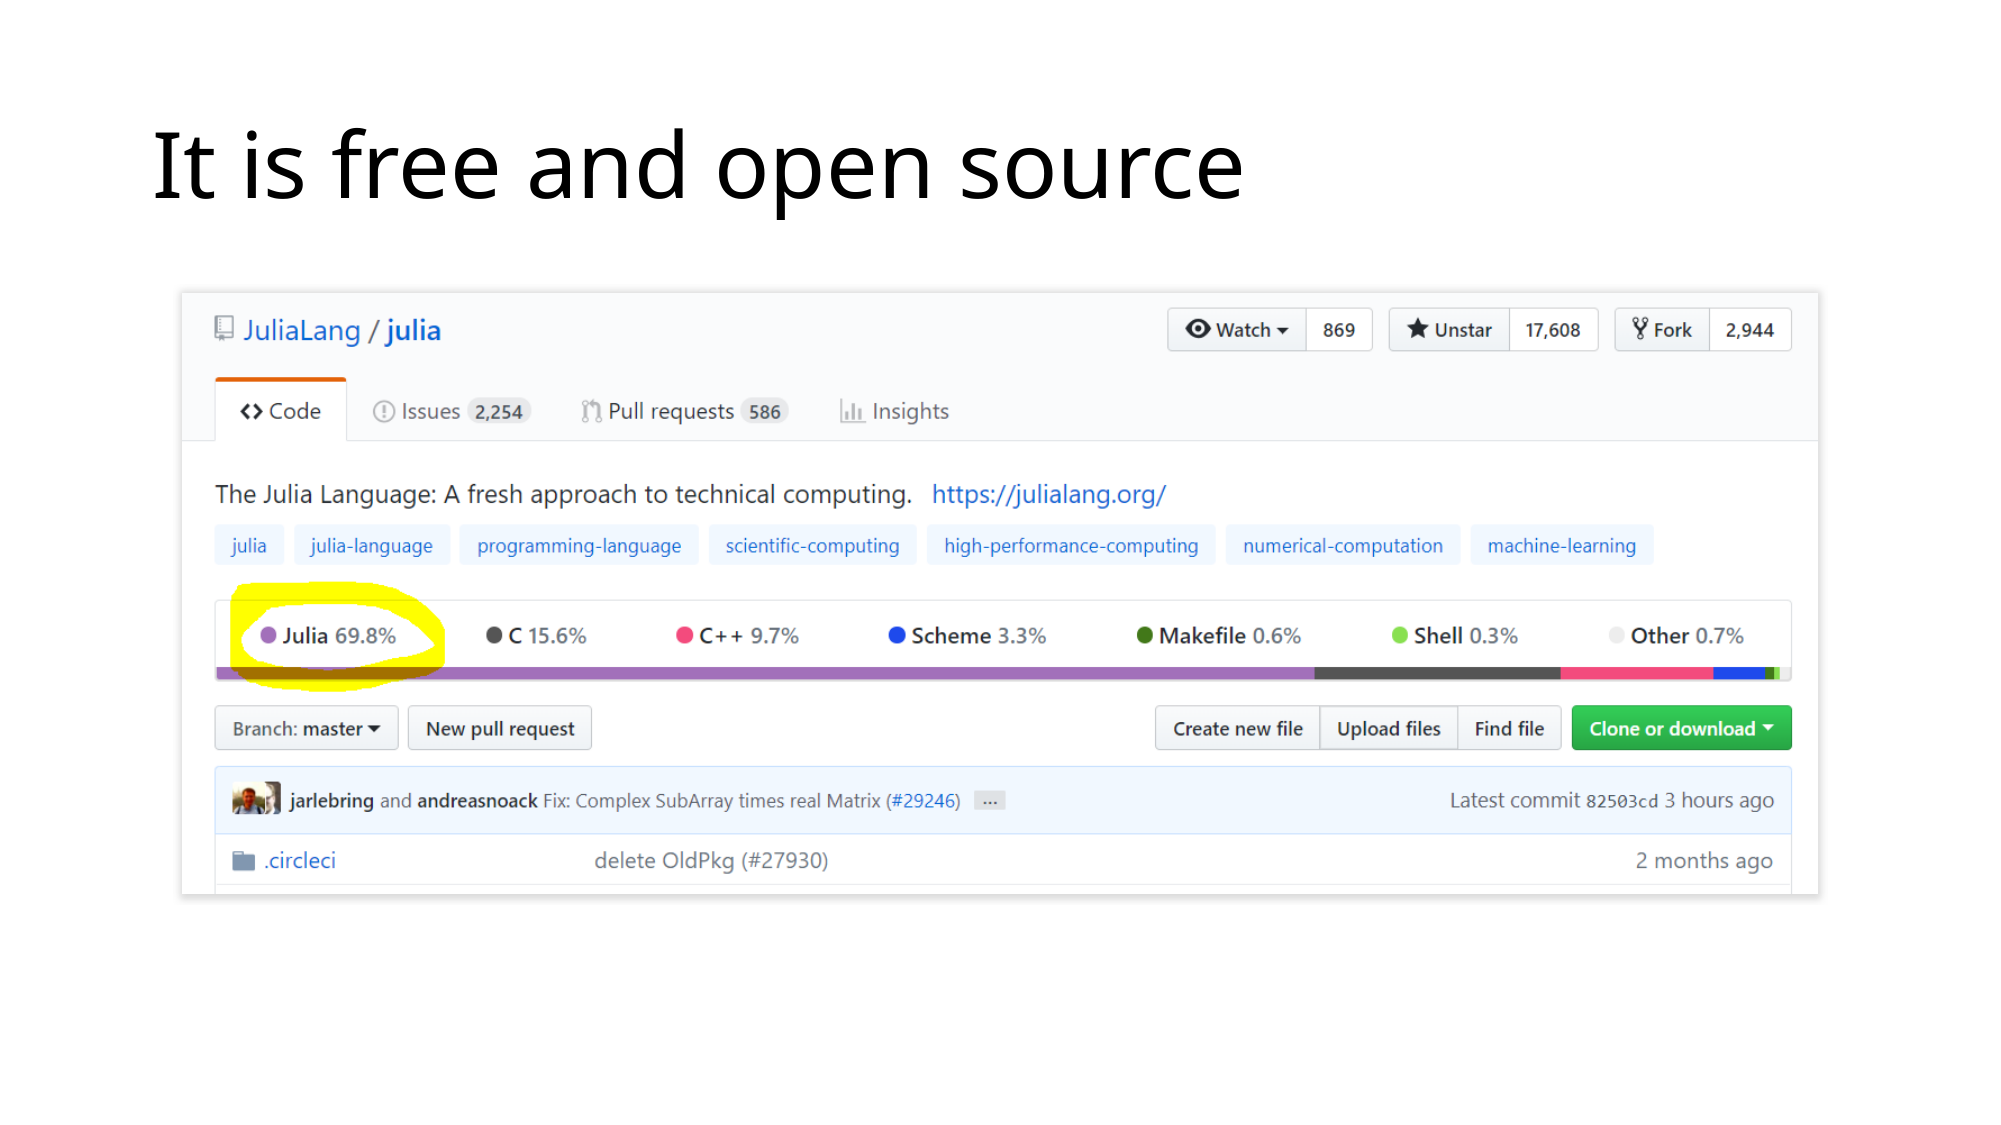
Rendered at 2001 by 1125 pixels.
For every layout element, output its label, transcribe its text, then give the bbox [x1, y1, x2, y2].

title It is free and open source [137, 59, 1863, 278]
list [182, 293, 1818, 895]
